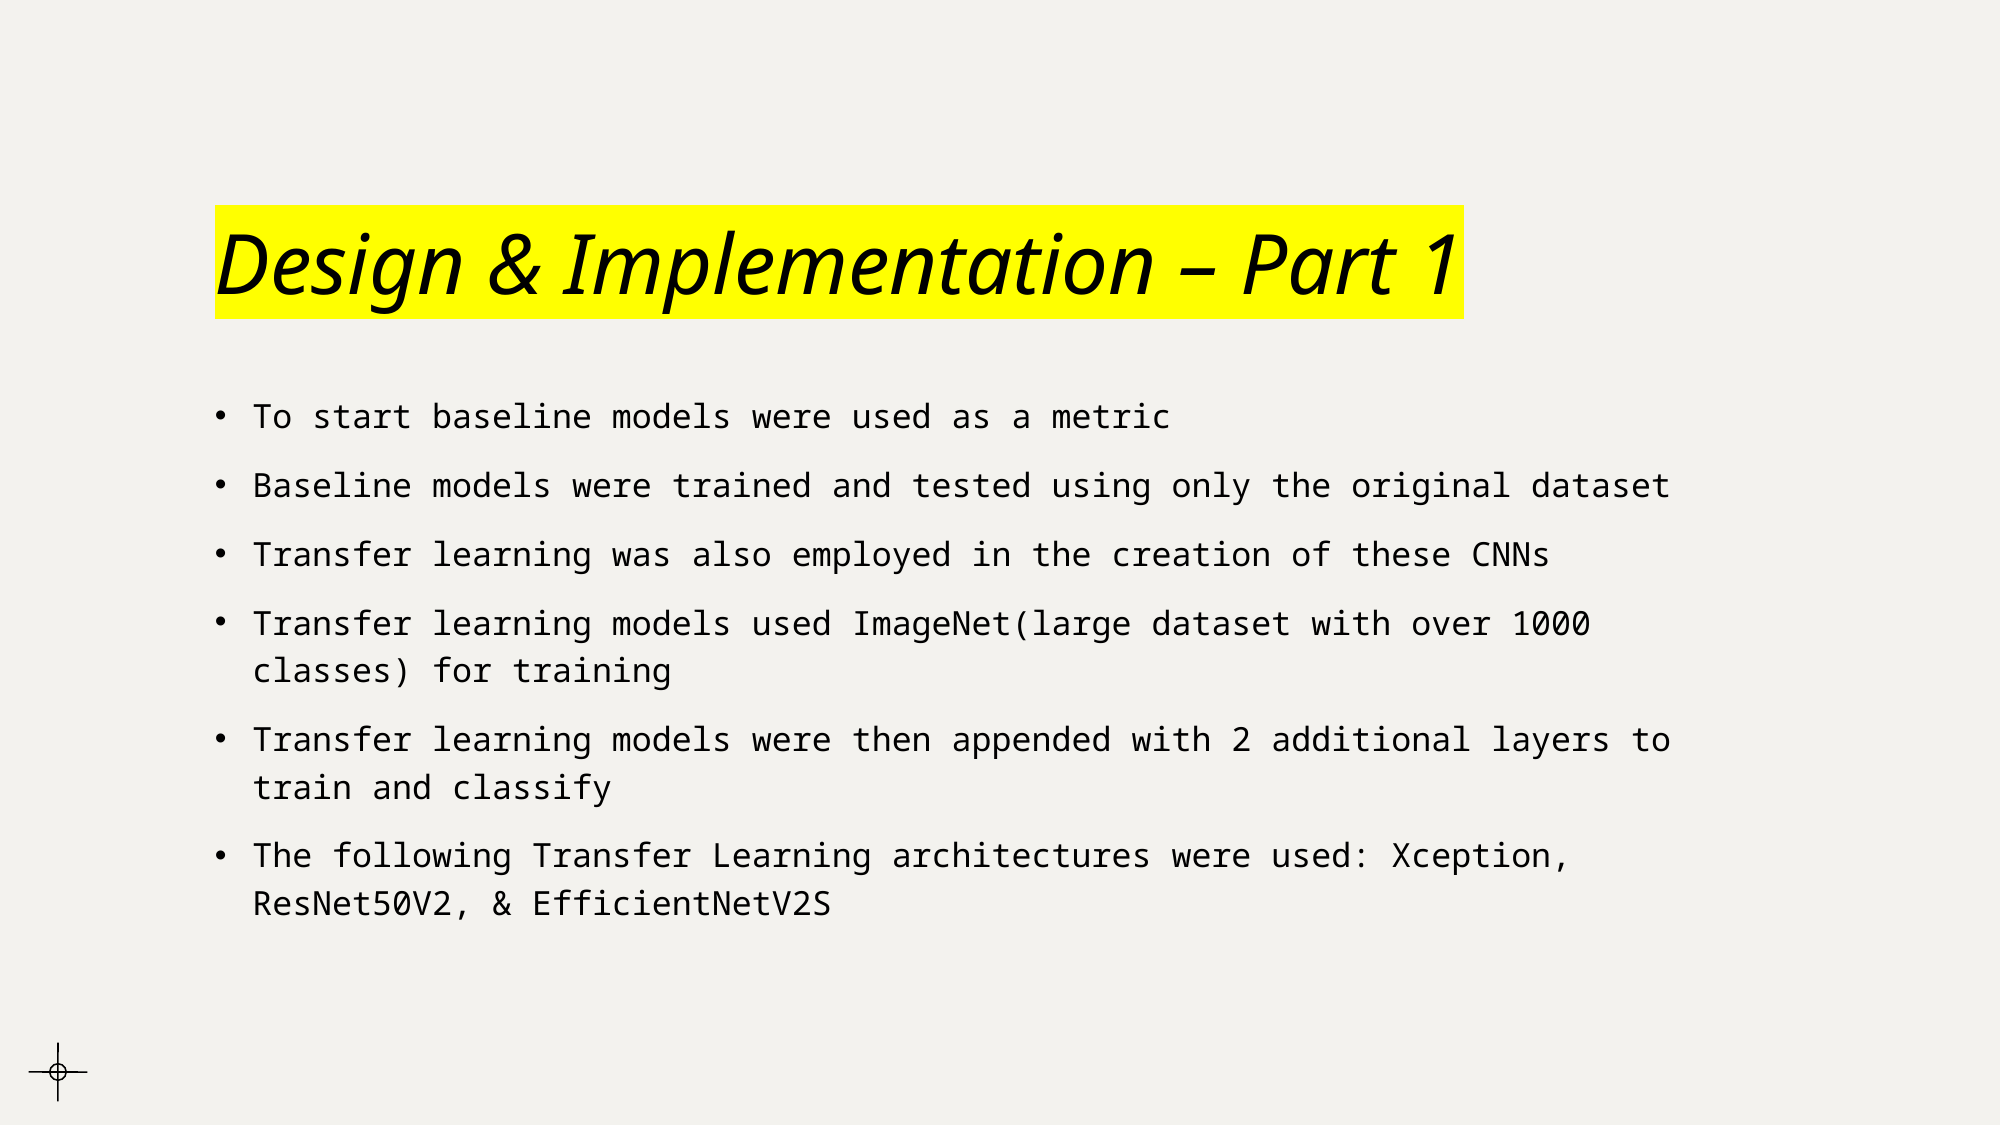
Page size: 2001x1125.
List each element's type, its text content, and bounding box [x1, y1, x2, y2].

list To start baseline models were used as a metric Baseline models were trained and tested using only the original dataset Transfer learning was also employed in the creation of these CNNs Transfer learning models used ImageNet(large dataset with over 1000 classes) for training Transfer learning models were then appended with 2 additional layers to train and classify The following Transfer Learning architectures were used: Xception, ResNet50V2, & EfficientNetV2S [200, 380, 1758, 1013]
title Design & Implementation – Part 1 [200, 59, 1758, 319]
